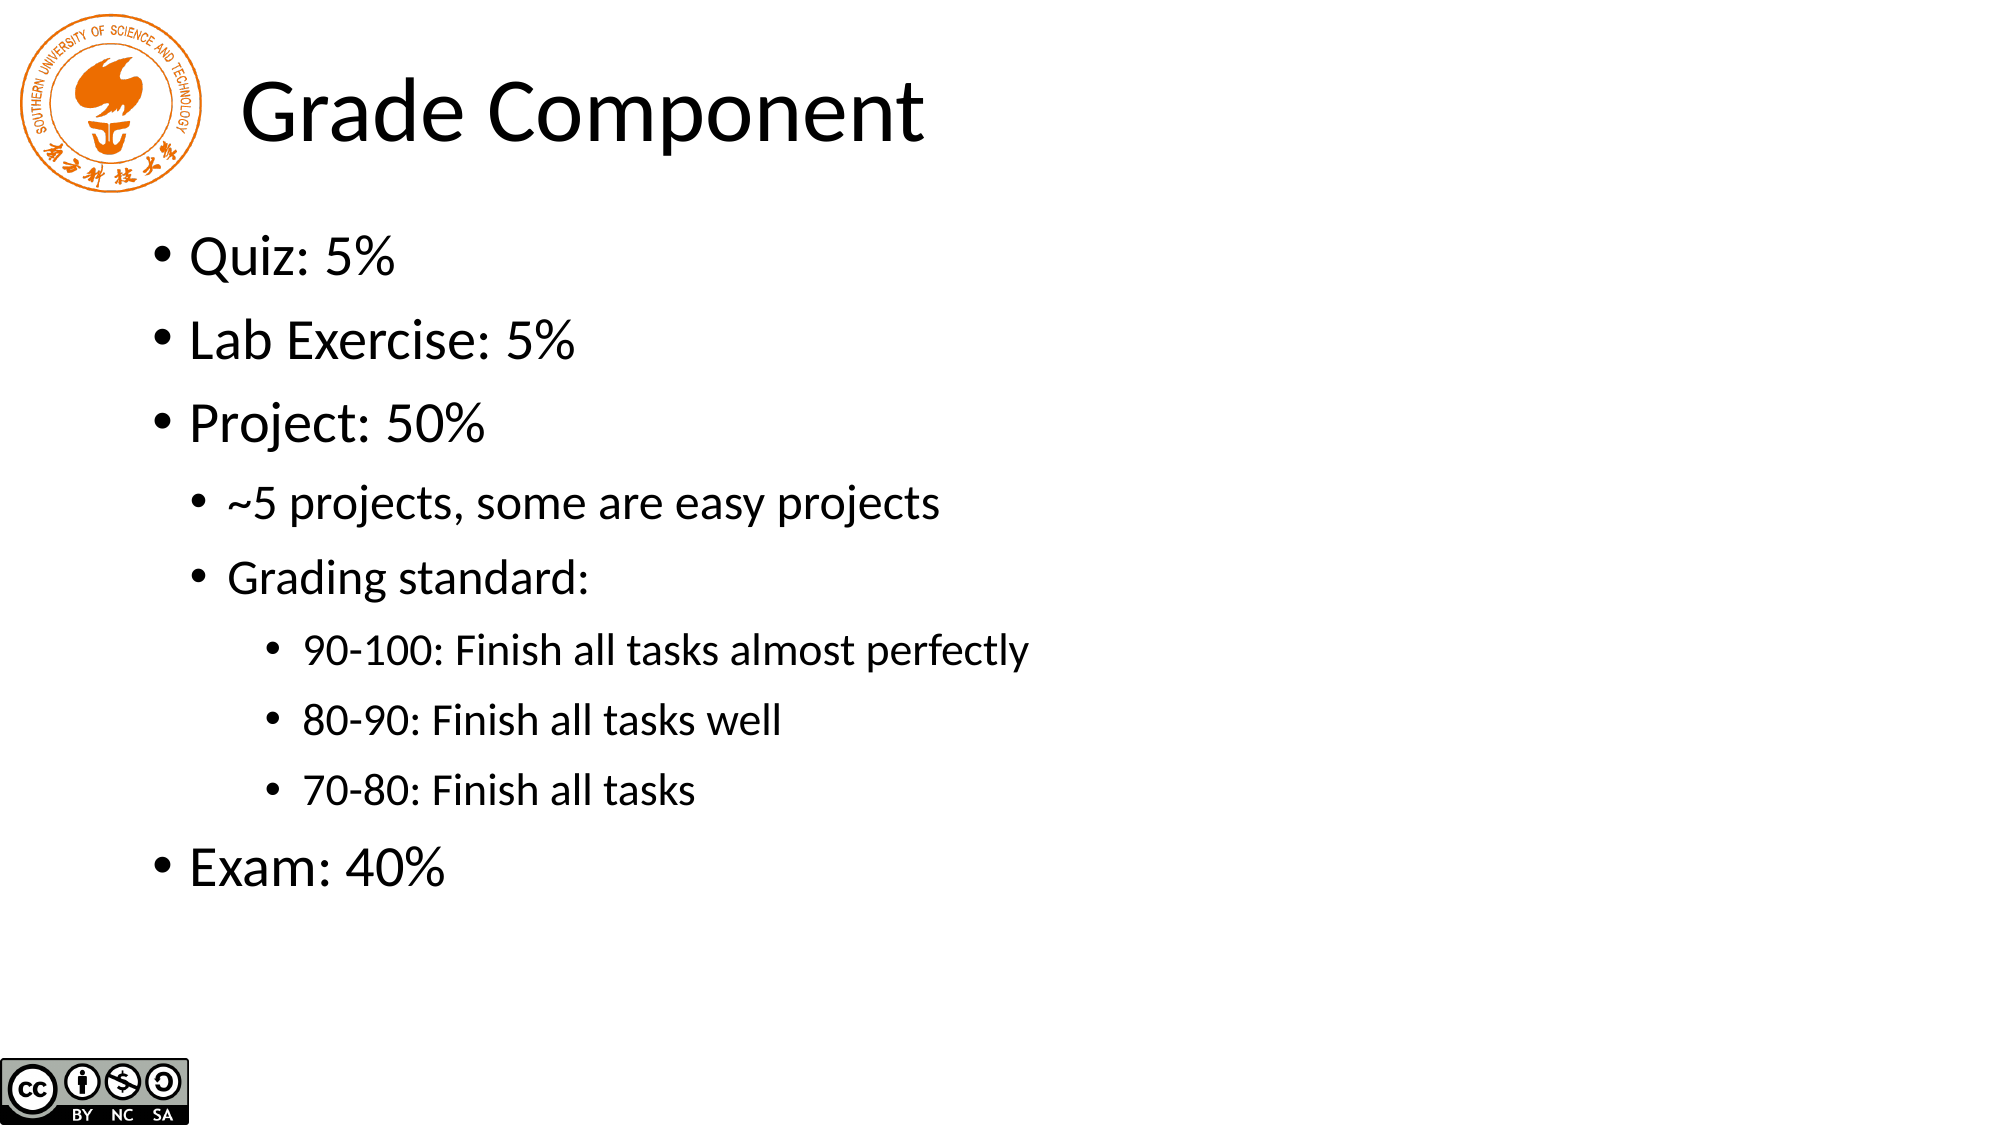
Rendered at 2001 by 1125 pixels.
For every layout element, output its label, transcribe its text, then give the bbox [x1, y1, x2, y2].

title Grade Component [225, 43, 1951, 181]
list Quiz: 5% Lab Exercise: 5% Project: 50% ~5 projects, some are easy projects Grading standard: 90-100: Finish all tasks almost perfectly 80-90: Finish all tasks well 70-80: Finish all tasks Exam: 40% [137, 217, 1951, 1014]
picture [0, 1058, 189, 1125]
picture [18, 11, 202, 194]
